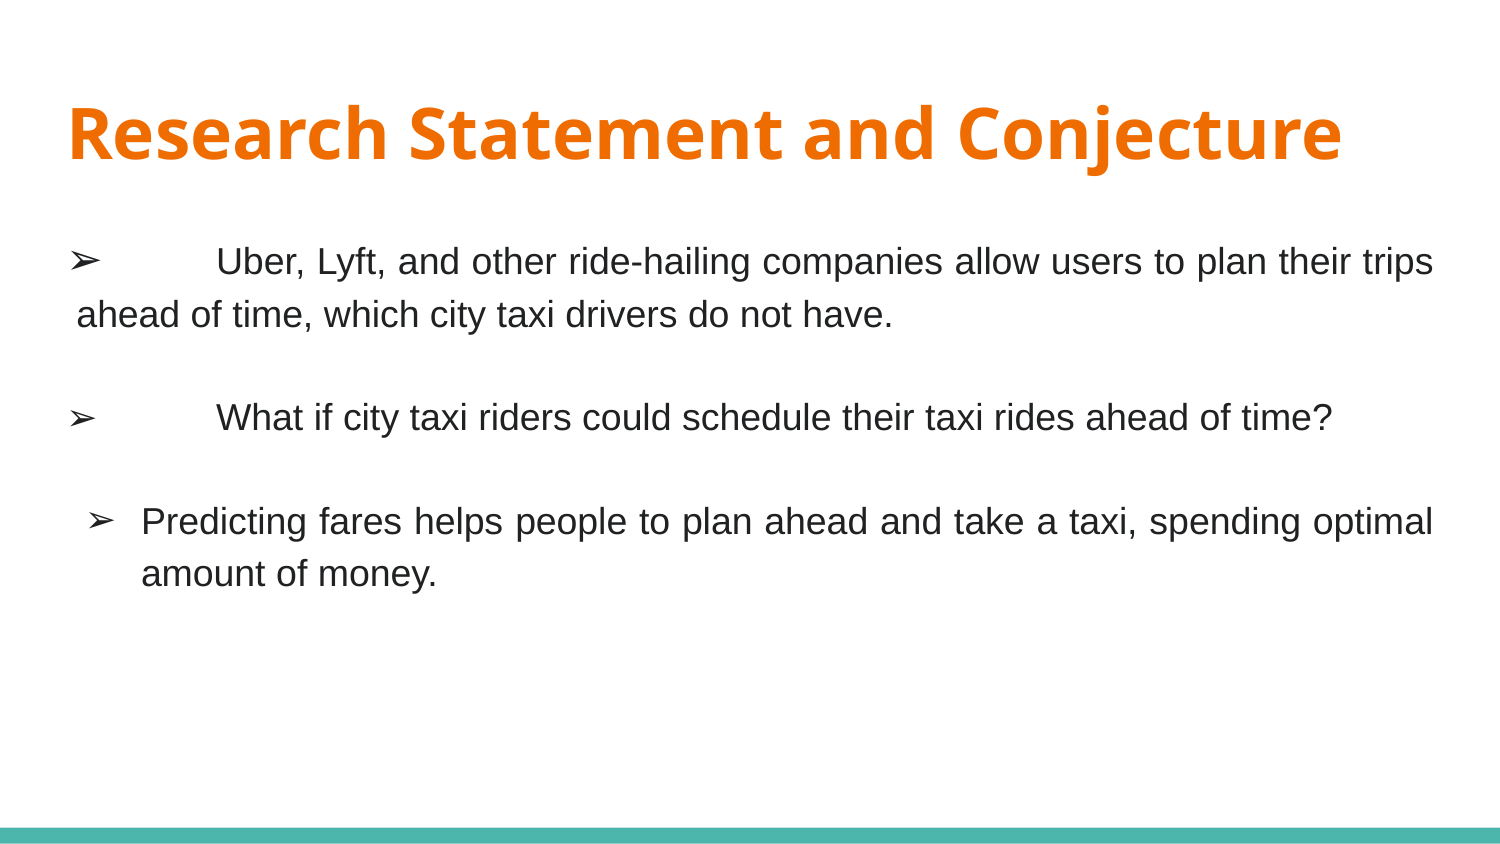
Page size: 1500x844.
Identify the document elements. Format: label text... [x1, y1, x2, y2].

list ➢ Uber, Lyft, and other ride-hailing companies allow users to plan their trips ahead of time, which city taxi drivers do not have. ➢ What if city taxi riders could schedule their taxi rides ahead of time? Predicting fares helps people to plan ahead and take a taxi, spending optimal amount of money. [51, 207, 1449, 750]
title Research Statement and Conjecture [51, 72, 1449, 189]
